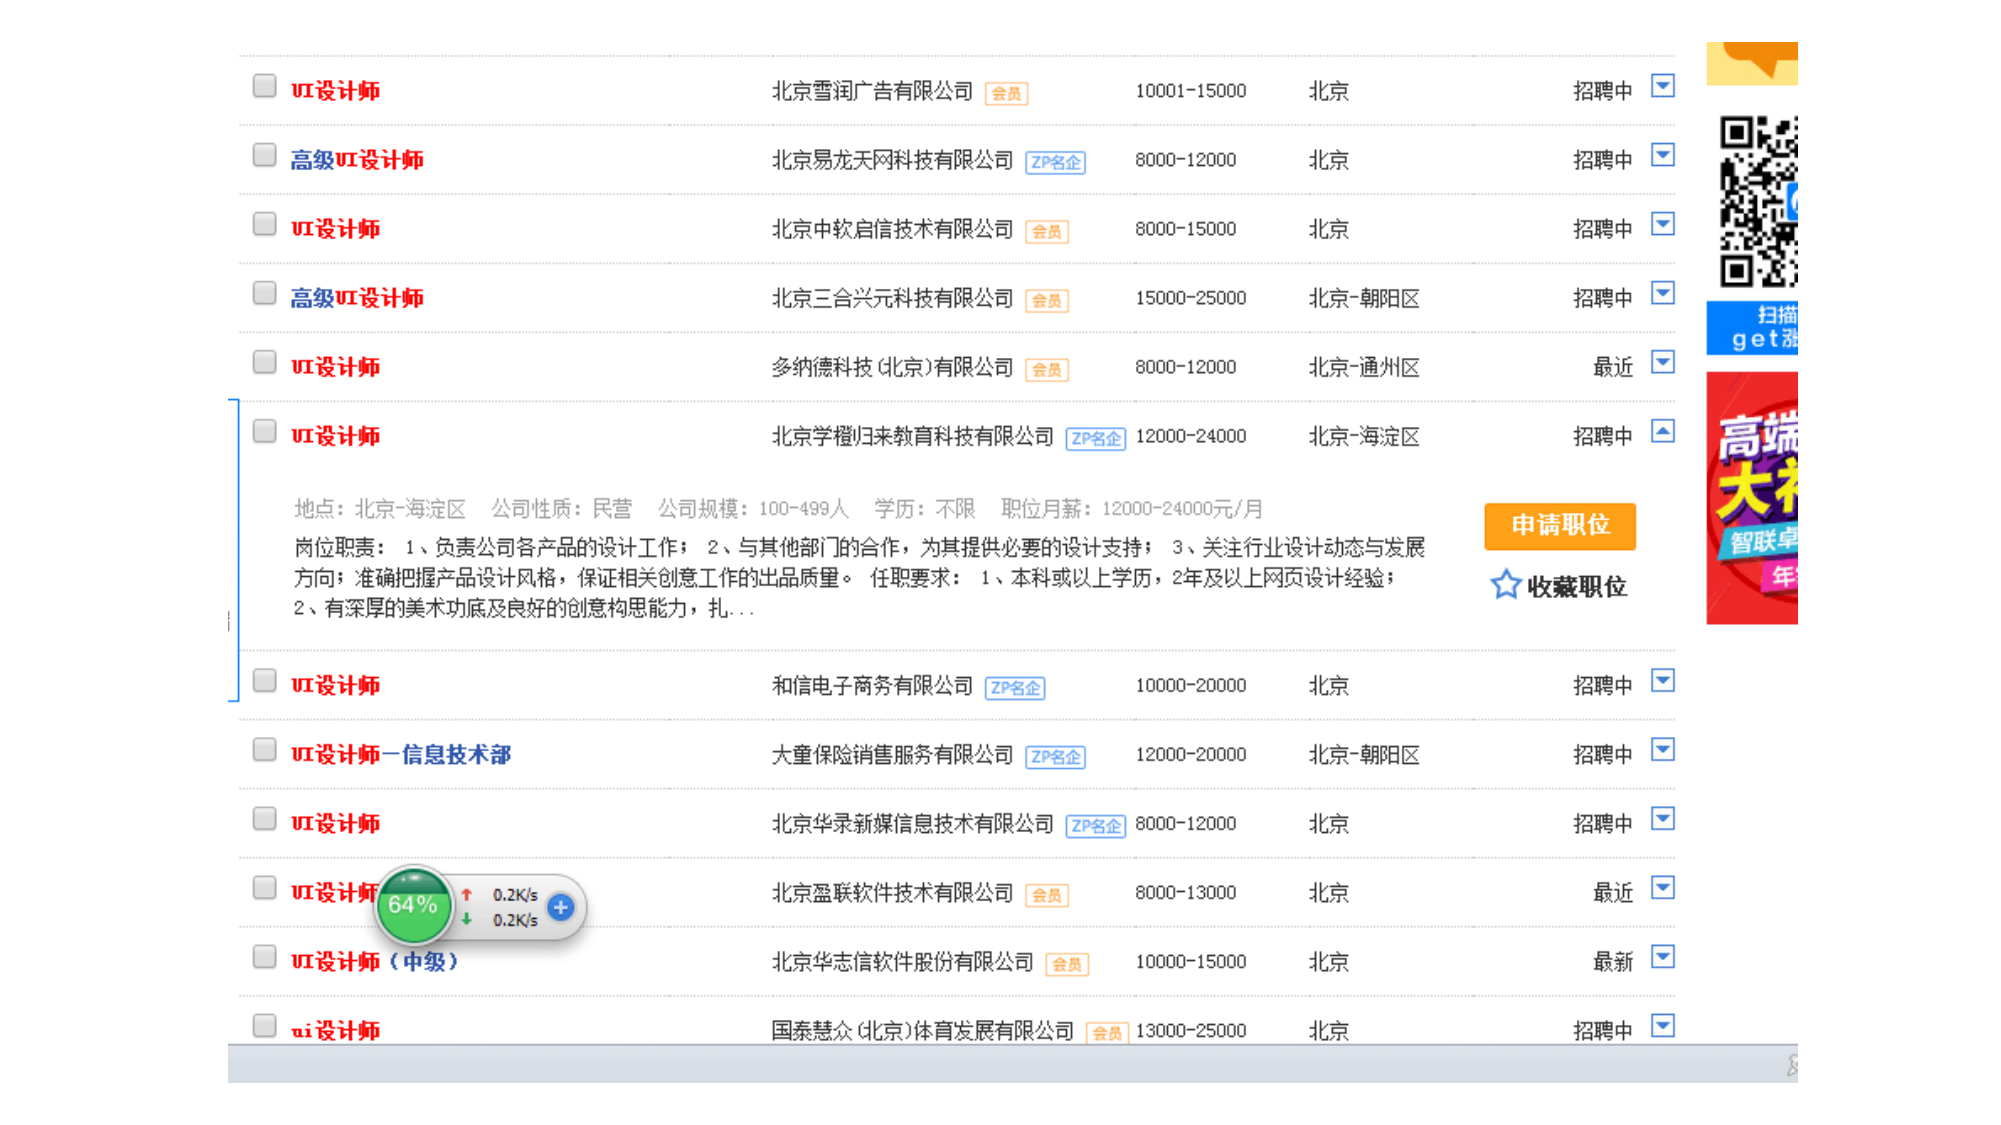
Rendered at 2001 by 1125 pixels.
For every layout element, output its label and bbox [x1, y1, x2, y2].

picture [227, 42, 1798, 1083]
